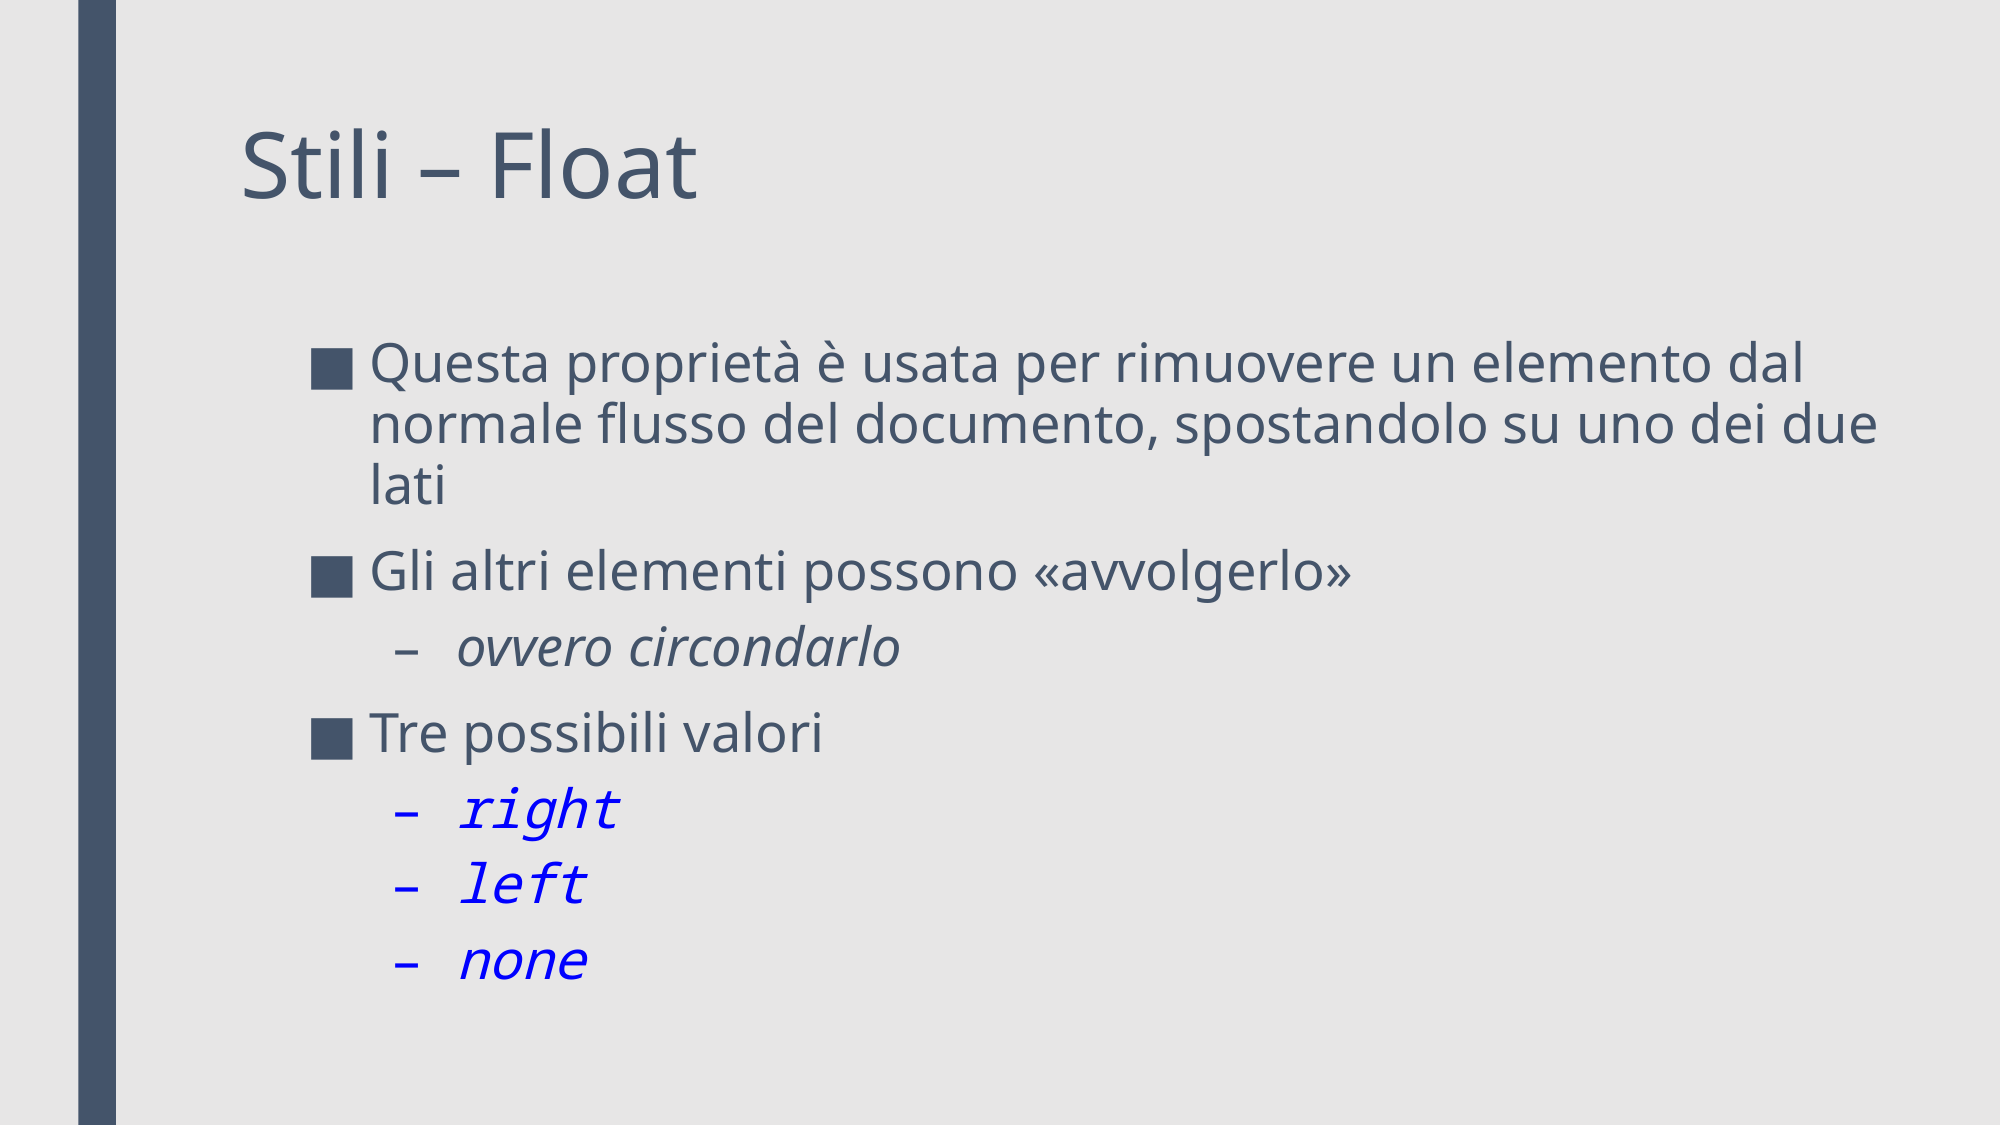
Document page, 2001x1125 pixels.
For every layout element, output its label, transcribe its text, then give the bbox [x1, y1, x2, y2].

title Stili – Float [225, 112, 1800, 357]
list Questa proprietà è usata per rimuovere un elemento dal normale flusso del documento, spostandolo su uno dei due lati Gli altri elementi possono «avvolgerlo» ovvero circondarlo Tre possibili valori right left none [291, 326, 1945, 1083]
